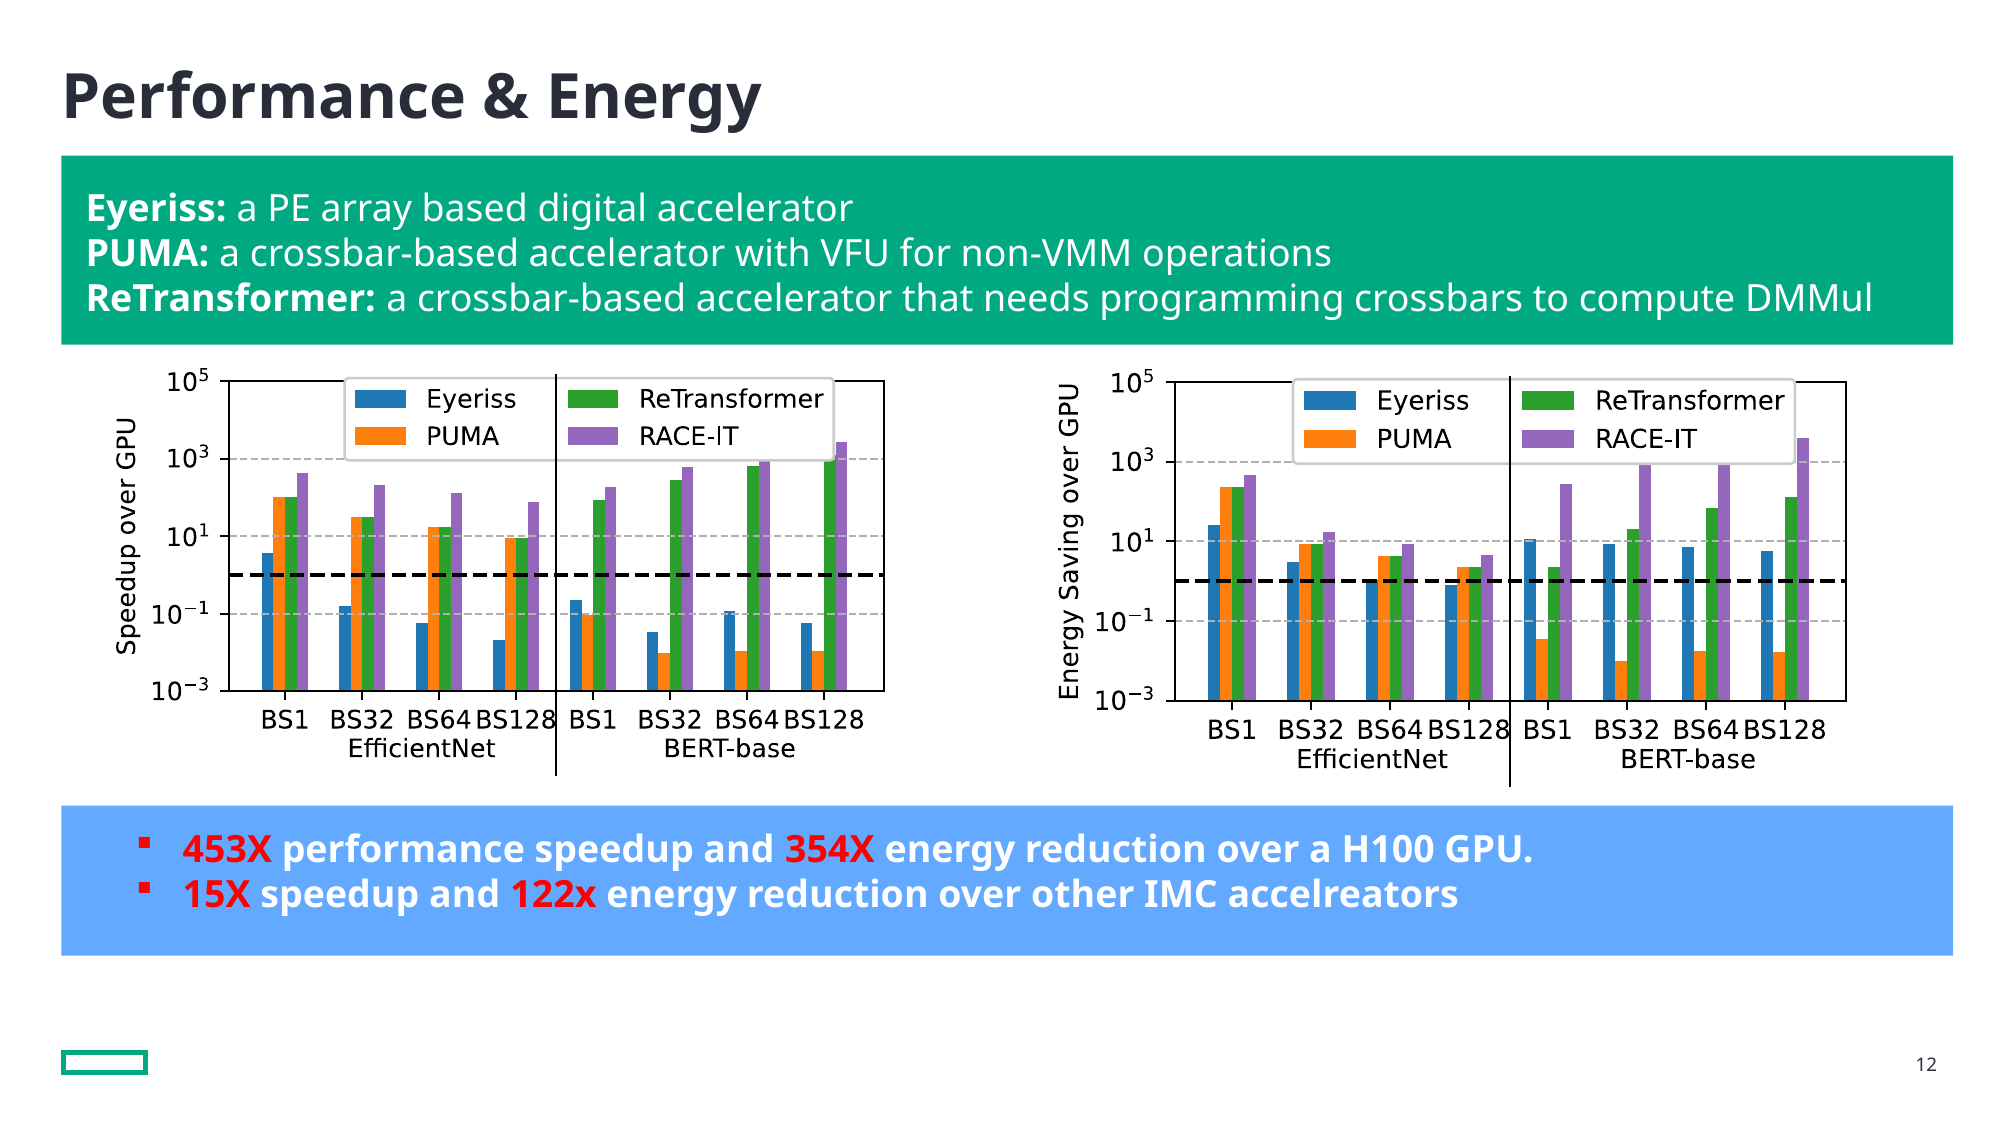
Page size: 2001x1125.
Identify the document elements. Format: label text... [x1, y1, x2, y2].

text_box 453X performance speedup and 354X energy reduction over a H100 GPU. 15X speedup and 122x energy reduction over other IMC accelreators [121, 810, 1454, 961]
picture [61, 1050, 148, 1075]
title Performance & Energy [61, 64, 1938, 133]
text_box [60, 154, 1955, 346]
text_box [60, 804, 1024, 957]
slide_number 12 [1881, 1050, 1938, 1082]
text_box [1454, 804, 1955, 957]
picture [1024, 335, 1882, 816]
picture [83, 334, 919, 804]
text_box Eyeriss: a PE array based digital accelerator PUMA: a crossbar-based accelerator with VFU for non-VMM operations ReTransformer: a crossbar-based accelerator that needs programming crossbars to compute DMMul [70, 169, 1963, 320]
